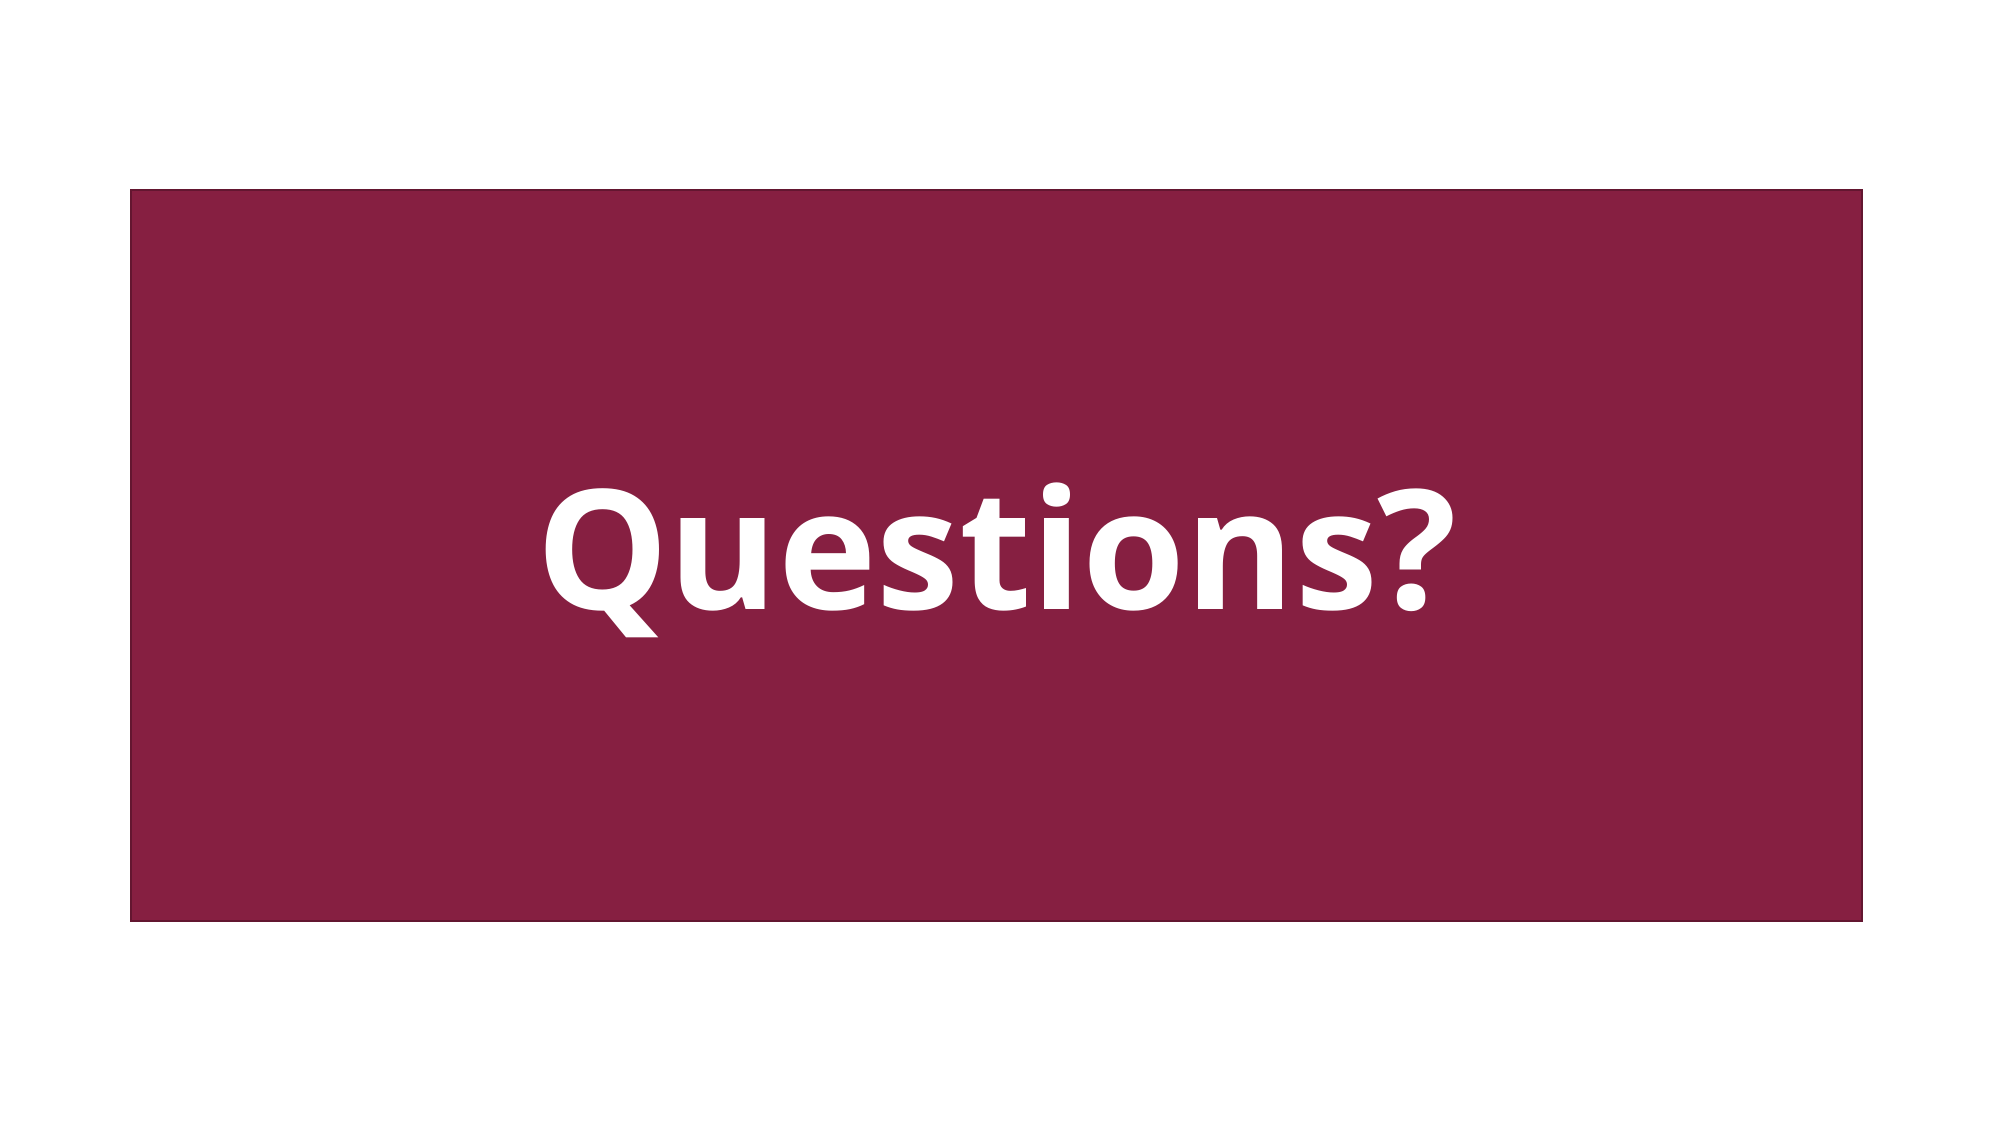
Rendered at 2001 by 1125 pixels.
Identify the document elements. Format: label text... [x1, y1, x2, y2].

text_box [130, 189, 1863, 922]
title Questions? [134, 446, 1860, 665]
